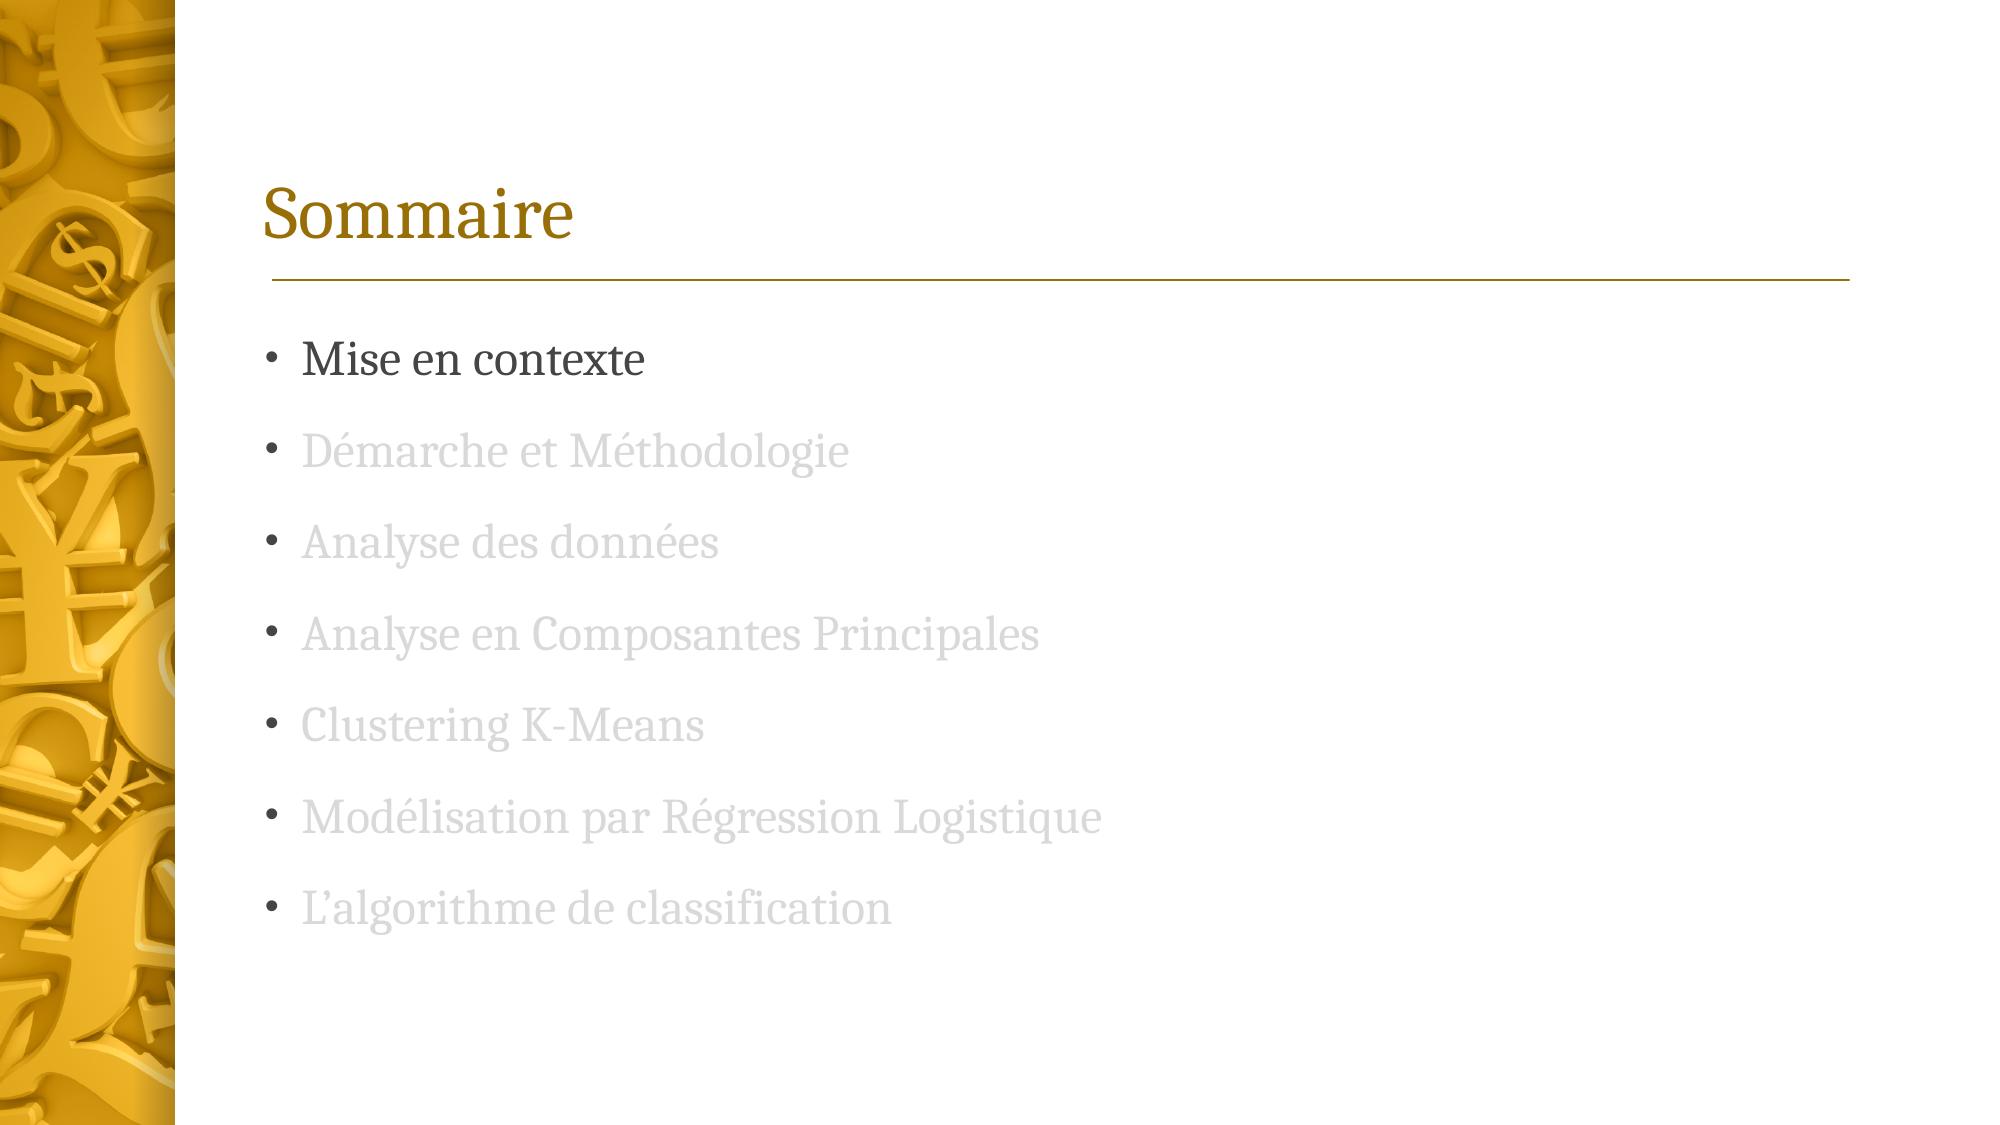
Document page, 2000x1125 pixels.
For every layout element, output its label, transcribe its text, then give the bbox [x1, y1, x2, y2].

picture [0, 0, 175, 1125]
list Mise en contexte Démarche et Méthodologie Analyse des données Analyse en Composantes Principales Clustering K-Means Modélisation par Régression Logistique L’algorithme de classification [249, 324, 1863, 1125]
title Sommaire [249, 62, 1863, 263]
